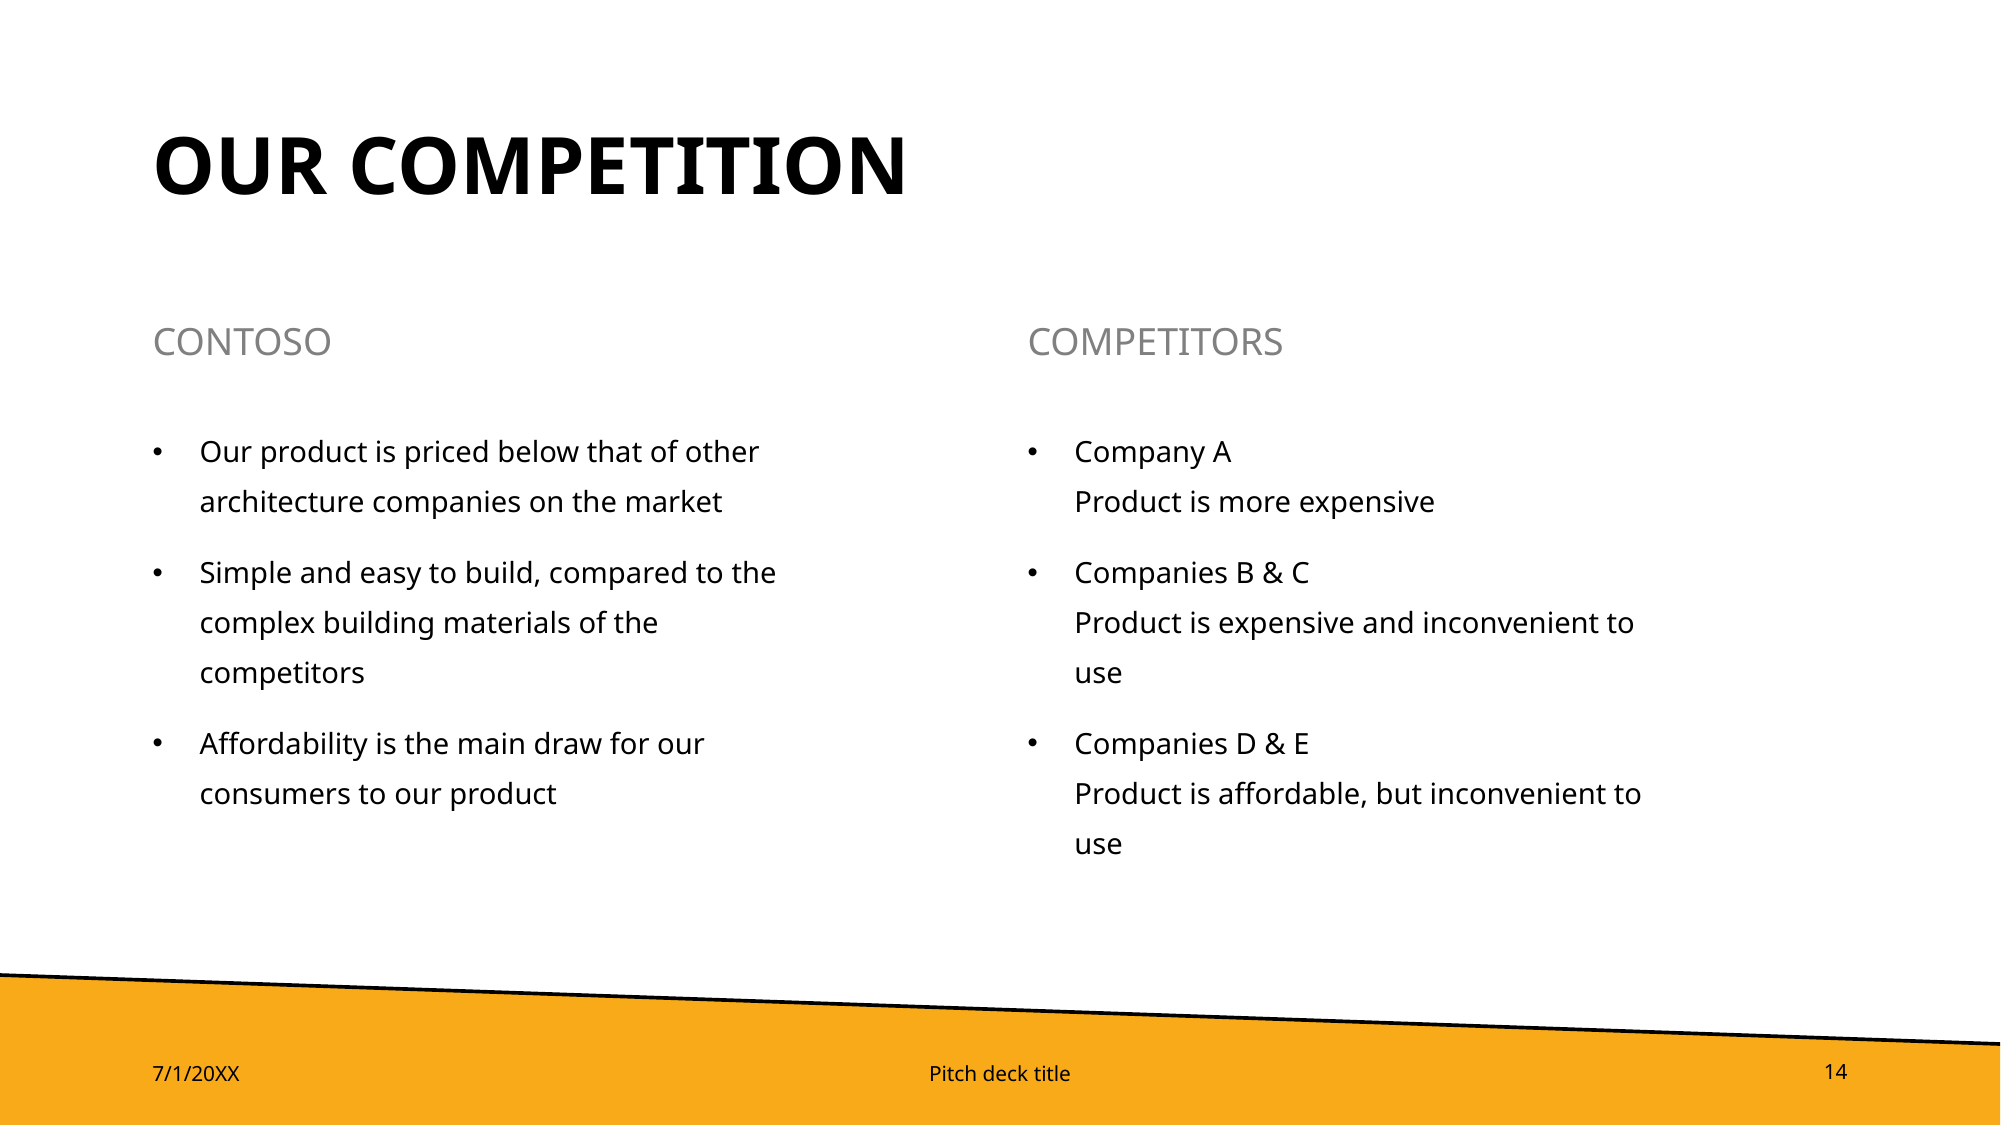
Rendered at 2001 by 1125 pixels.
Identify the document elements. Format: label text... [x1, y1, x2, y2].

list CONTOSO [137, 275, 813, 410]
list Our product is priced below that of other architecture companies on the market Simple and easy to build, compared to the complex building materials of the competitors Affordability is the main draw for our consumers to our product [137, 410, 813, 917]
list Company A Product is more expensive Companies B & C Product is expensive and inconvenient to use Companies D & E Product is affordable, but inconvenient to use [1012, 410, 1688, 917]
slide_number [137, 1042, 588, 1103]
title OUR COMPETITION [137, 59, 1863, 278]
list COMPETITORS [1012, 275, 1688, 410]
footer Pitch deck title [662, 1042, 1338, 1103]
slide_number 14 [1412, 1042, 1863, 1103]
